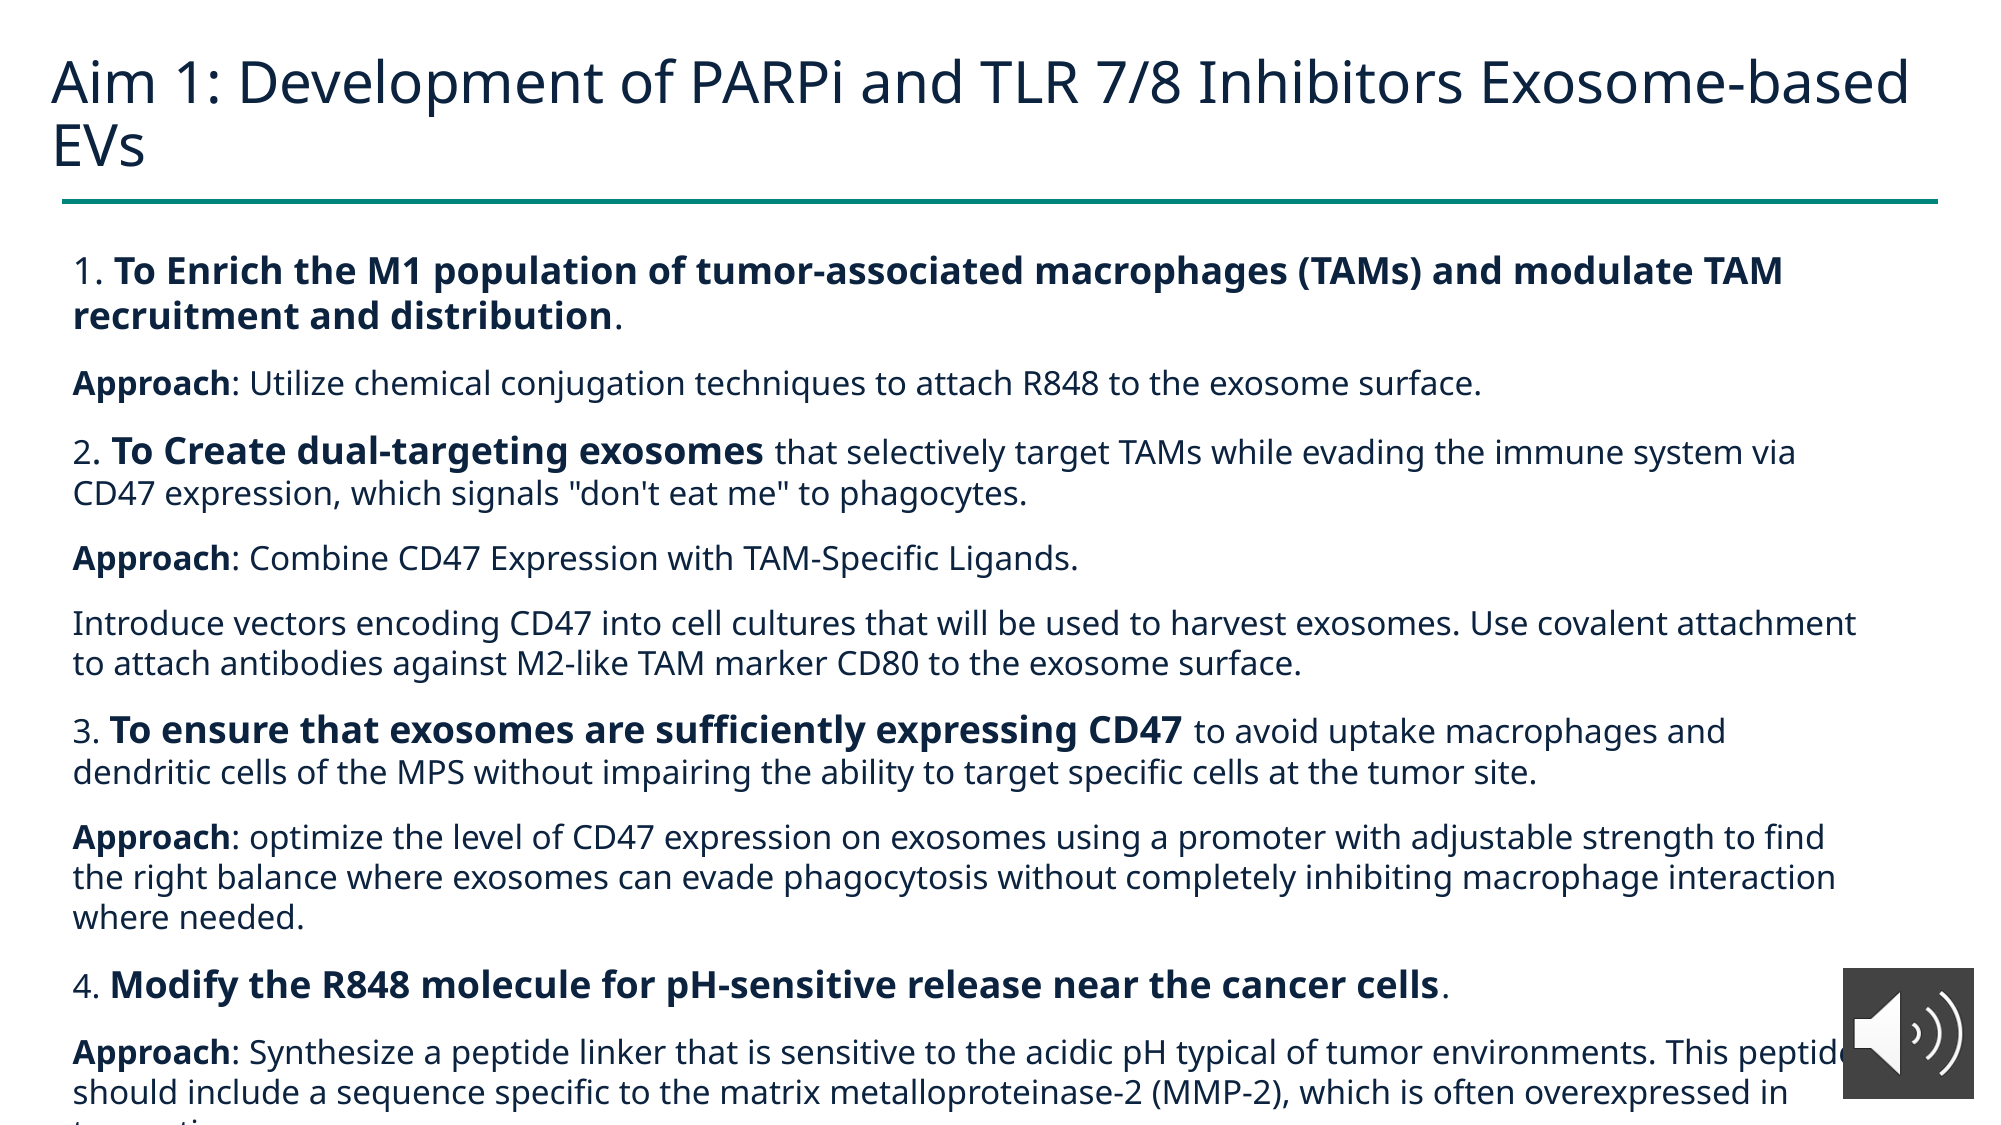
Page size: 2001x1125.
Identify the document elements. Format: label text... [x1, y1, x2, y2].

list 1. To Enrich the M1 population of tumor-associated macrophages (TAMs) and modulate TAM recruitment and distribution. Approach: Utilize chemical conjugation techniques to attach R848 to the exosome surface. 2. To Create dual-targeting exosomes that selectively target TAMs while evading the immune system via CD47 expression, which signals "don't eat me" to phagocytes. Approach: Combine CD47 Expression with TAM-Specific Ligands. Introduce vectors encoding CD47 into cell cultures that will be used to harvest exosomes. Use covalent attachment to attach antibodies against M2-like TAM marker CD80 to the exosome surface. 3. To ensure that exosomes are sufficiently expressing CD47 to avoid uptake macrophages and dendritic cells of the MPS without impairing the ability to target specific cells at the tumor site. Approach: optimize the level of CD47 expression on exosomes using a promoter with adjustable strength to find the right balance where exosomes can evade phagocytosis without completely inhibiting macrophage interaction where needed. 4. Modify the R848 molecule for pH-sensitive release near the cancer cells. Approach: Synthesize a peptide linker that is sensitive to the acidic pH typical of tumor environments. This peptide should include a sequence specific to the matrix metalloproteinase-2 (MMP-2), which is often overexpressed in tumor tissues. [72, 247, 1874, 1101]
picture [1841, 966, 1975, 1100]
title Aim 1: Development of PARPi and TLR 7/8 Inhibitors Exosome-based EVs [51, 46, 2000, 186]
